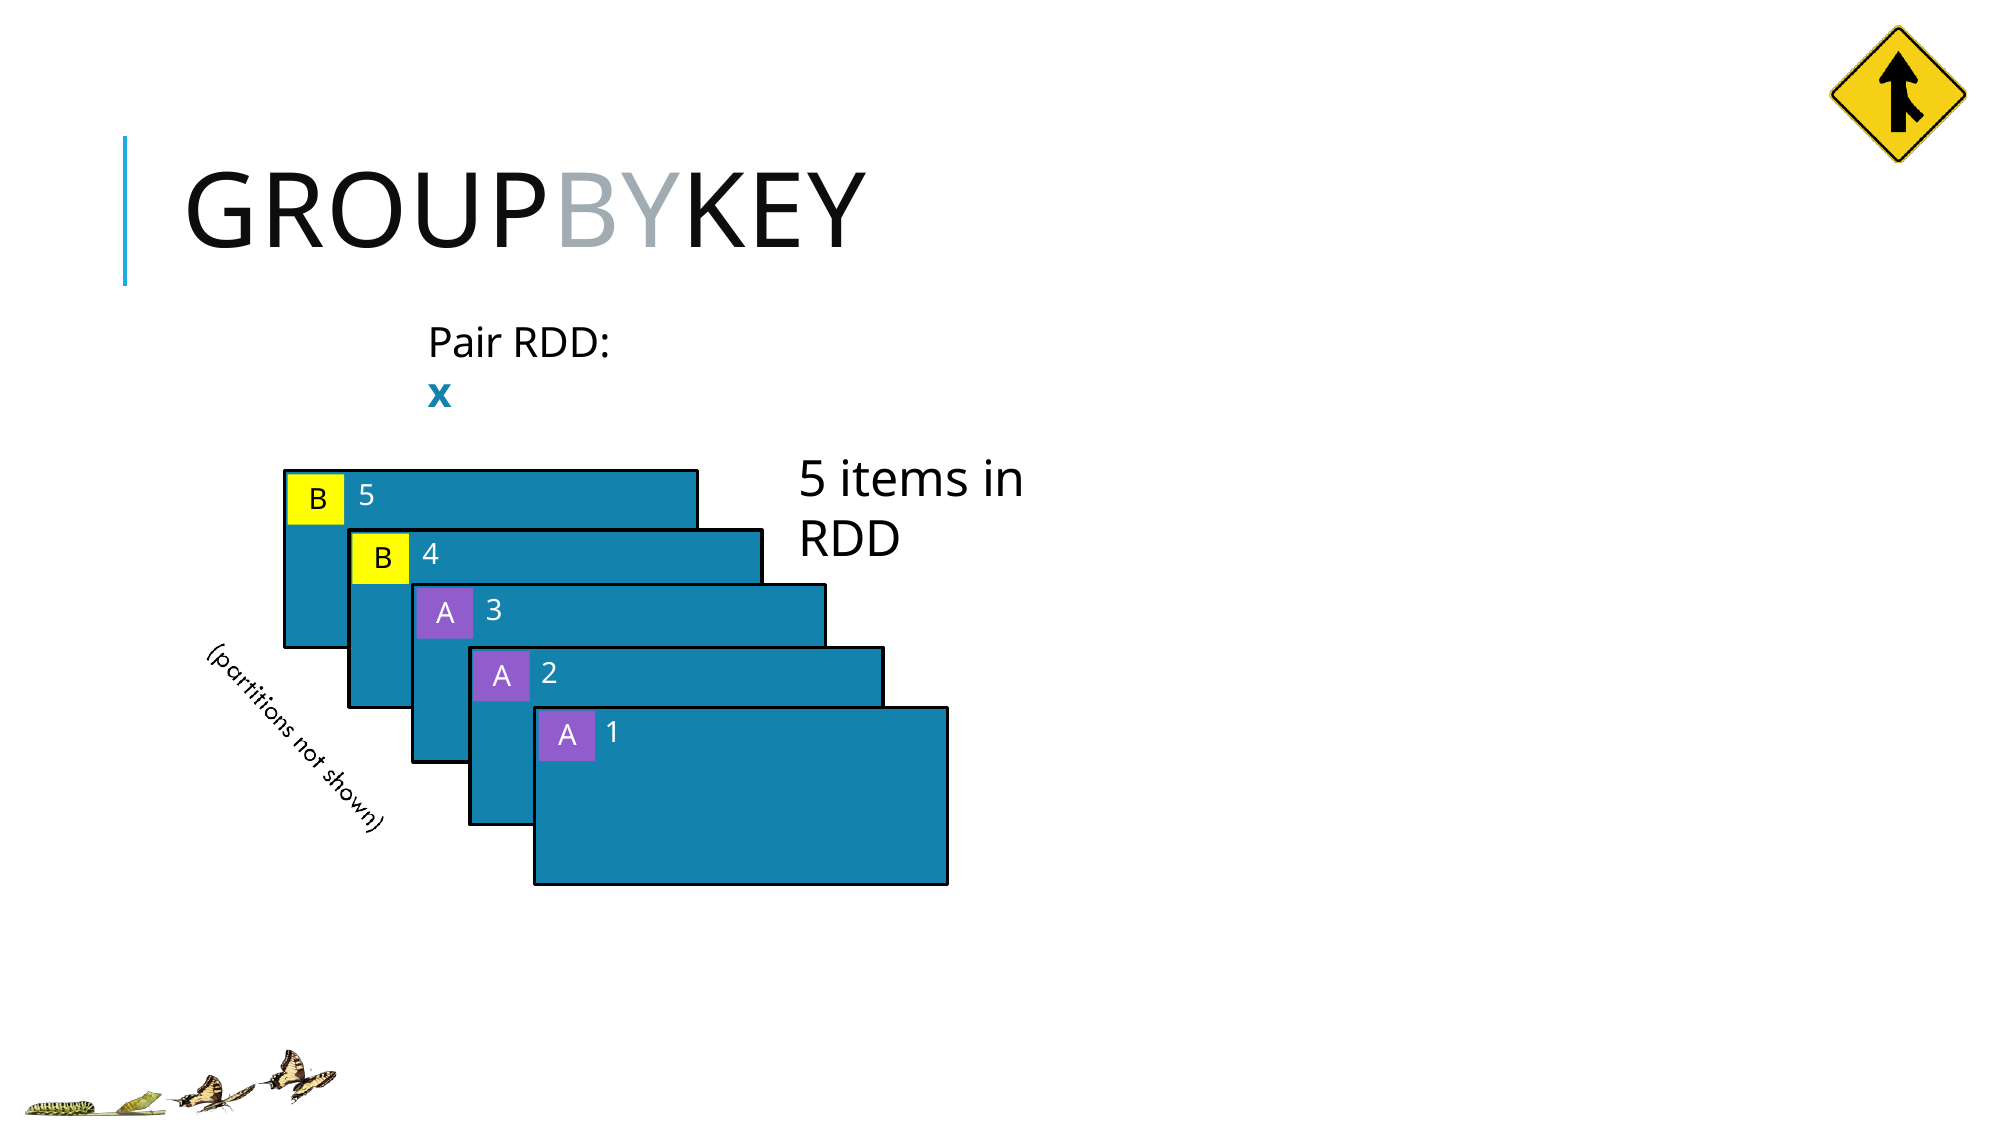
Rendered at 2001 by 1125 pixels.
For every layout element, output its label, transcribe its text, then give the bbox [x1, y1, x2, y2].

text_box [19, 1046, 349, 1125]
text_box 2 [539, 654, 560, 690]
text_box 3 [483, 590, 505, 626]
title GROUPBYKEY [180, 143, 1819, 331]
text_box A [490, 656, 513, 693]
text_box [1829, 25, 1967, 163]
text_box [287, 474, 345, 525]
text_box [352, 533, 409, 584]
text_box A [433, 594, 456, 630]
text_box Pair RDD: x [425, 315, 620, 416]
text_box 4 [420, 535, 441, 571]
text_box [206, 643, 384, 833]
text_box B [371, 539, 391, 575]
text_box [284, 470, 698, 643]
text_box A [556, 716, 578, 752]
text_box B [306, 480, 326, 516]
text_box 5 [356, 476, 377, 512]
text_box [349, 530, 763, 708]
text_box [534, 707, 948, 885]
text_box [469, 647, 884, 825]
text_box [538, 710, 596, 762]
text_box 5 items in RDD [796, 446, 1088, 567]
text_box 1 [602, 713, 623, 749]
text_box [416, 588, 474, 639]
text_box [412, 584, 826, 763]
text_box [473, 651, 530, 702]
